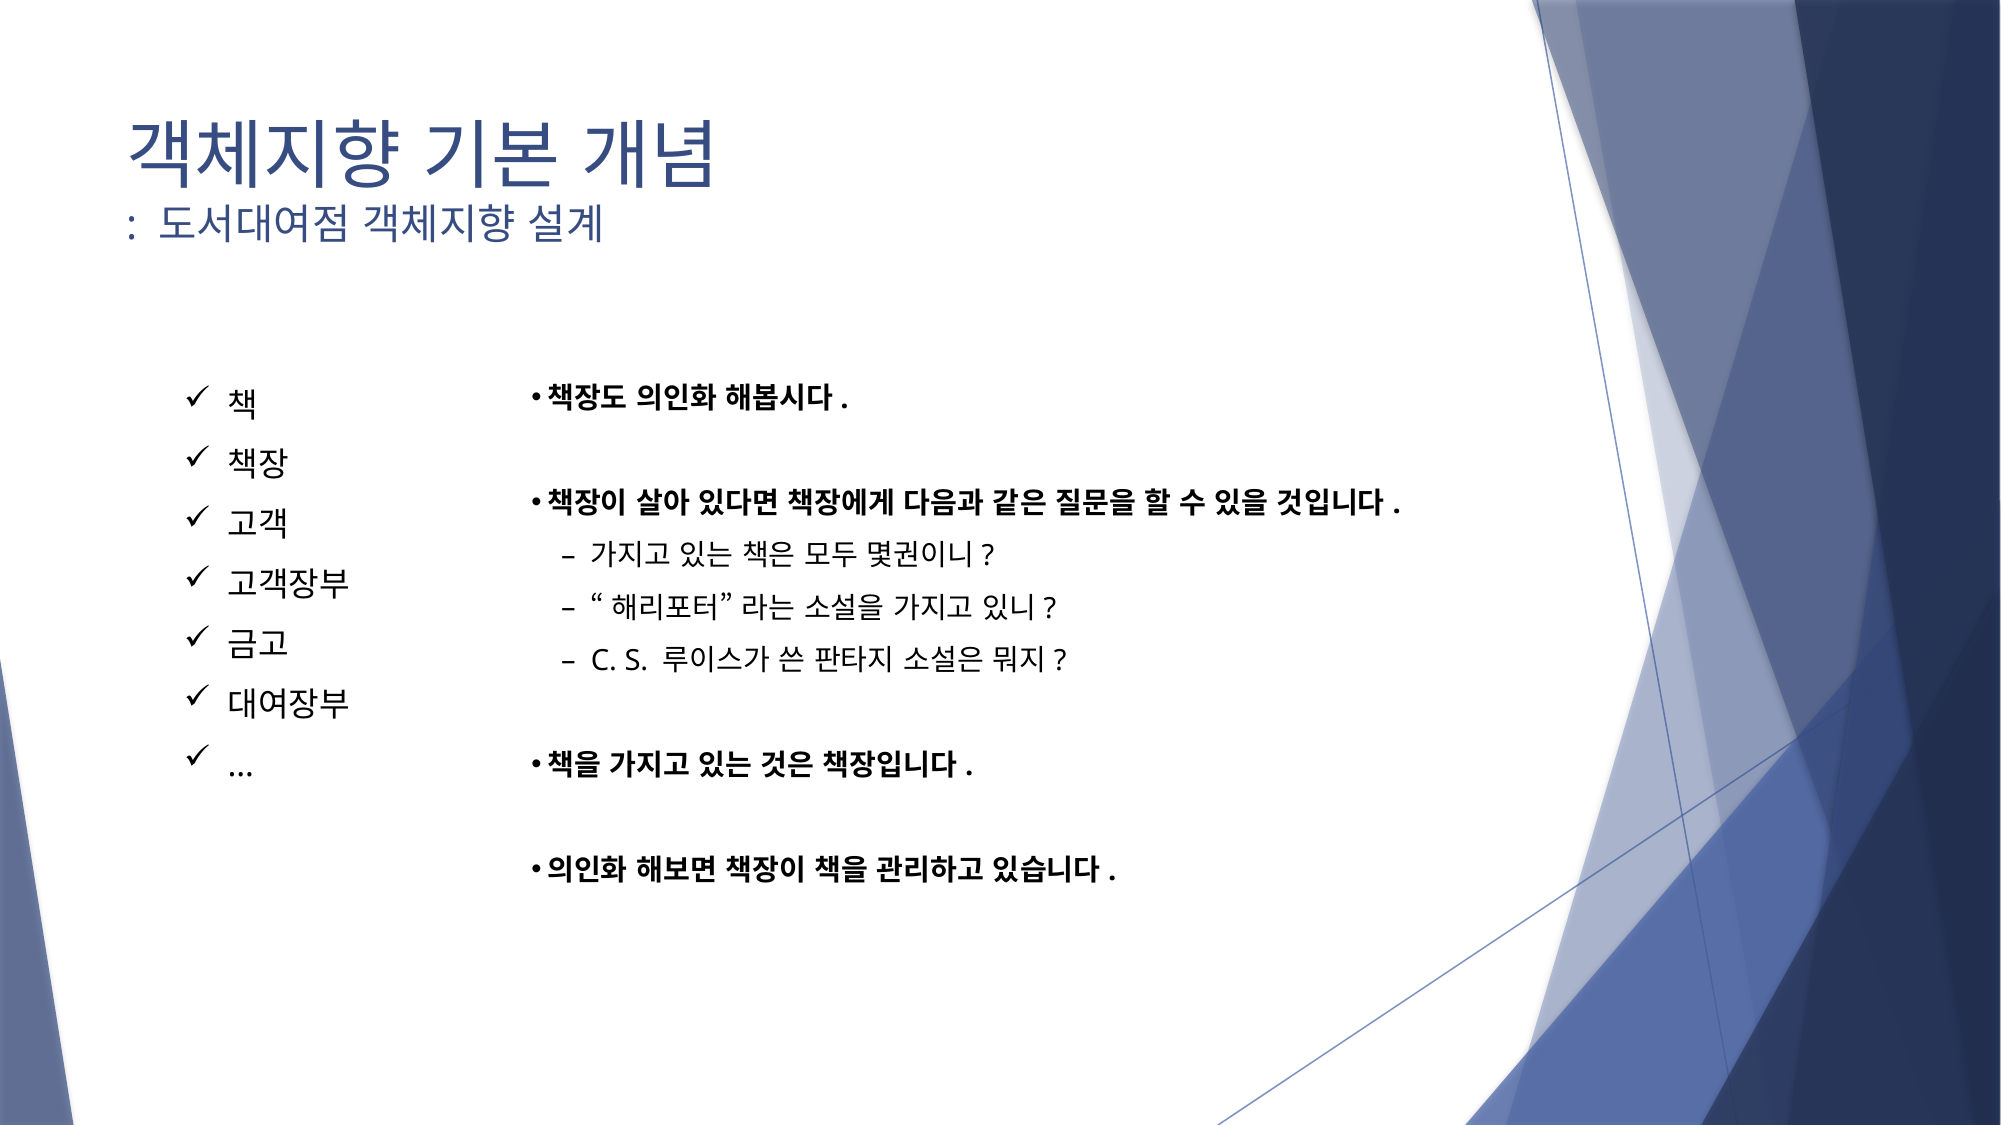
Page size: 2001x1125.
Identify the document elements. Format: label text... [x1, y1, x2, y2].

text_box 책 책장 고객 고객장부 금고 대여장부 … [166, 363, 469, 795]
title 객체지향 기본 개념 : 도서대여점 객체지향 설계 [111, 99, 1522, 317]
text_box 책장도 의인화 해봅시다. 책장이 살아 있다면 책장에게 다음과 같은 질문을 할 수 있을 것입니다. 가지고 있는 책은 모두 몇권이니? “해리포터” 라는 소설을 가지고 있니? C. S. 루이스가 쓴 판타지 소설은 뭐지? 책을 가지고 있는 것은 책장입니다. 의인화 해보면 책장이 책을 관리하고 있습니다. [469, 361, 1522, 945]
